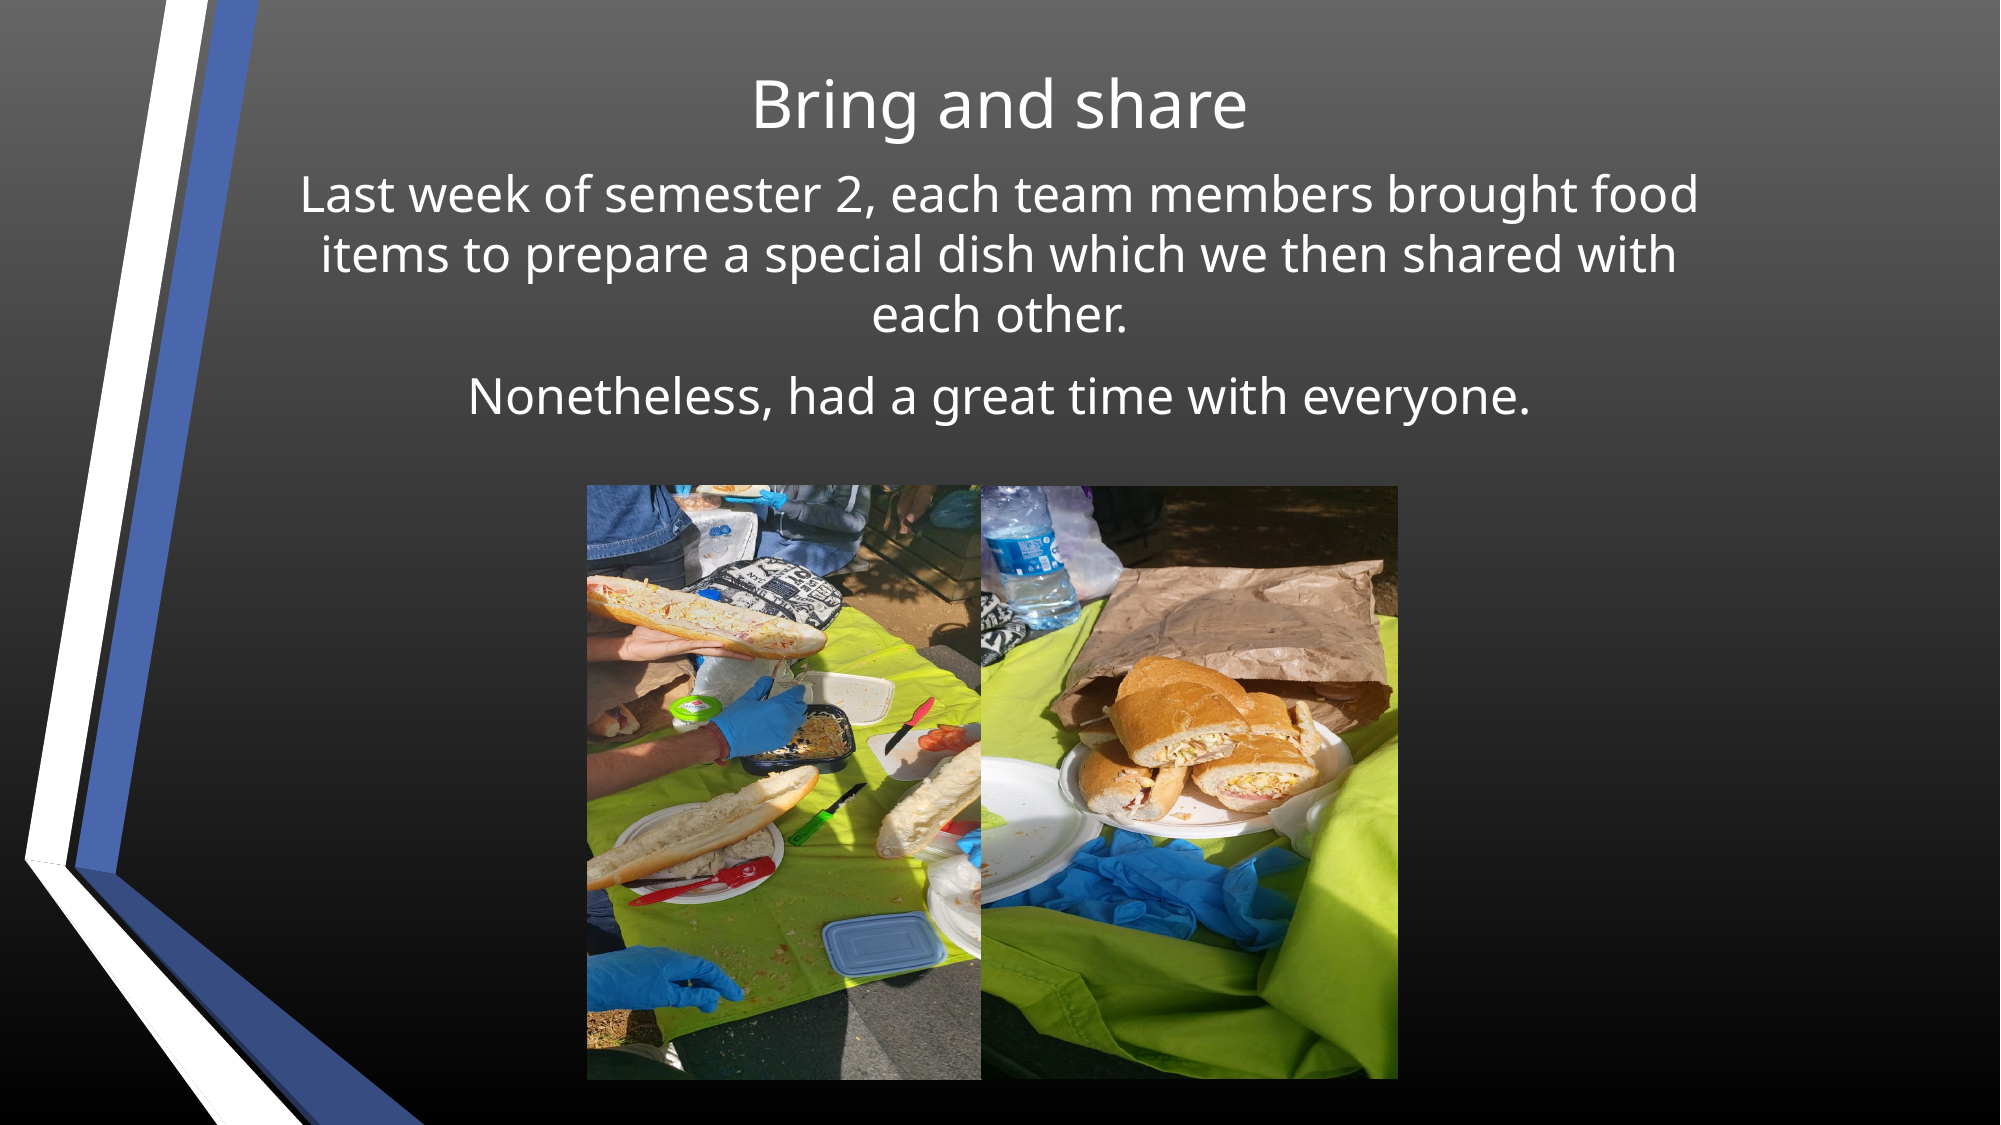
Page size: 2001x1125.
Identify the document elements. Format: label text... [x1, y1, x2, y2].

picture [587, 485, 1399, 1080]
list Last week of semester 2, each team members brought food items to prepare a special dish which we then shared with each other. Nonetheless, had a great time with everyone. [255, 174, 1745, 413]
title Bring and share [255, 20, 1745, 174]
